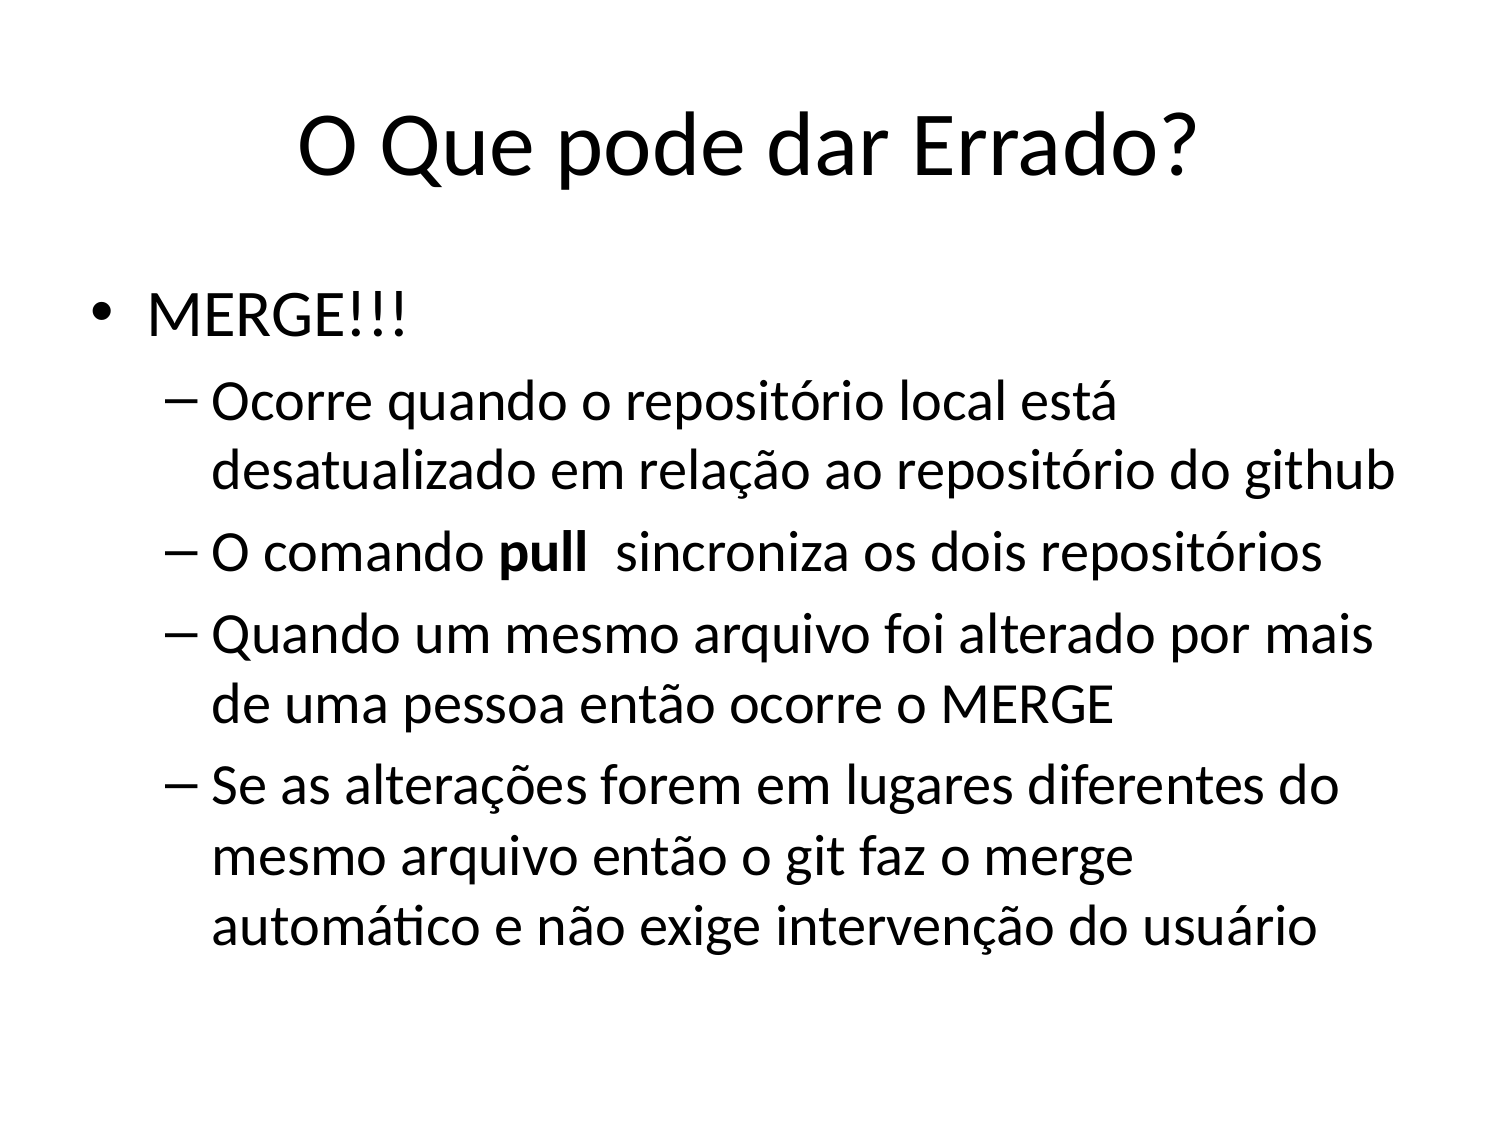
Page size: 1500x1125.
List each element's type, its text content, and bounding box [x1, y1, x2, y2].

title O Que pode dar Errado? [75, 45, 1425, 233]
list MERGE!!! Ocorre quando o repositório local está desatualizado em relação ao repositório do github O comando pull sincroniza os dois repositórios Quando um mesmo arquivo foi alterado por mais de uma pessoa então ocorre o MERGE Se as alterações forem em lugares diferentes do mesmo arquivo então o git faz o merge automático e não exige intervenção do usuário [75, 262, 1425, 1005]
